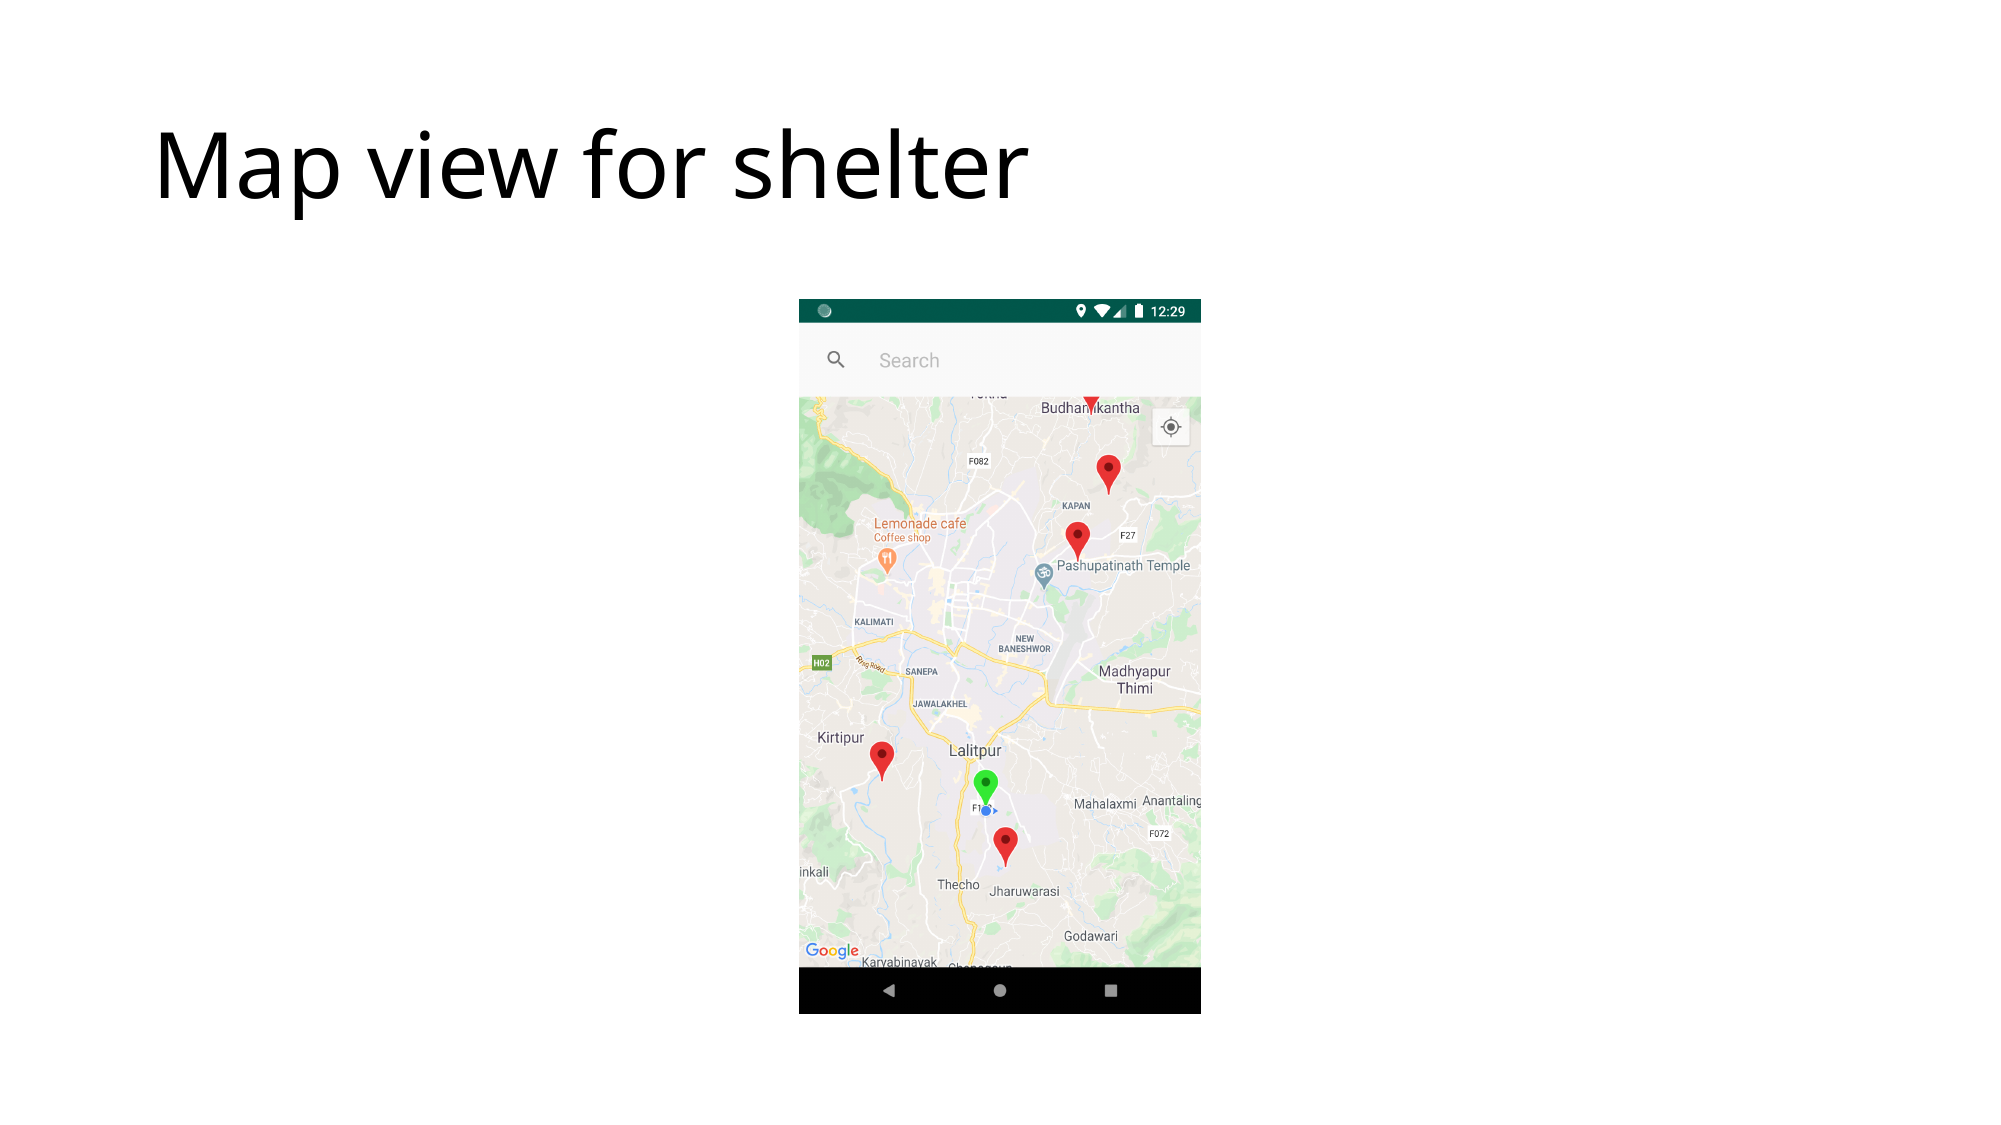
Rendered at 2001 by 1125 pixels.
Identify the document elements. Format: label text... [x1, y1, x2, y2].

title Map view for shelter [137, 59, 1863, 278]
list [799, 299, 1201, 1014]
